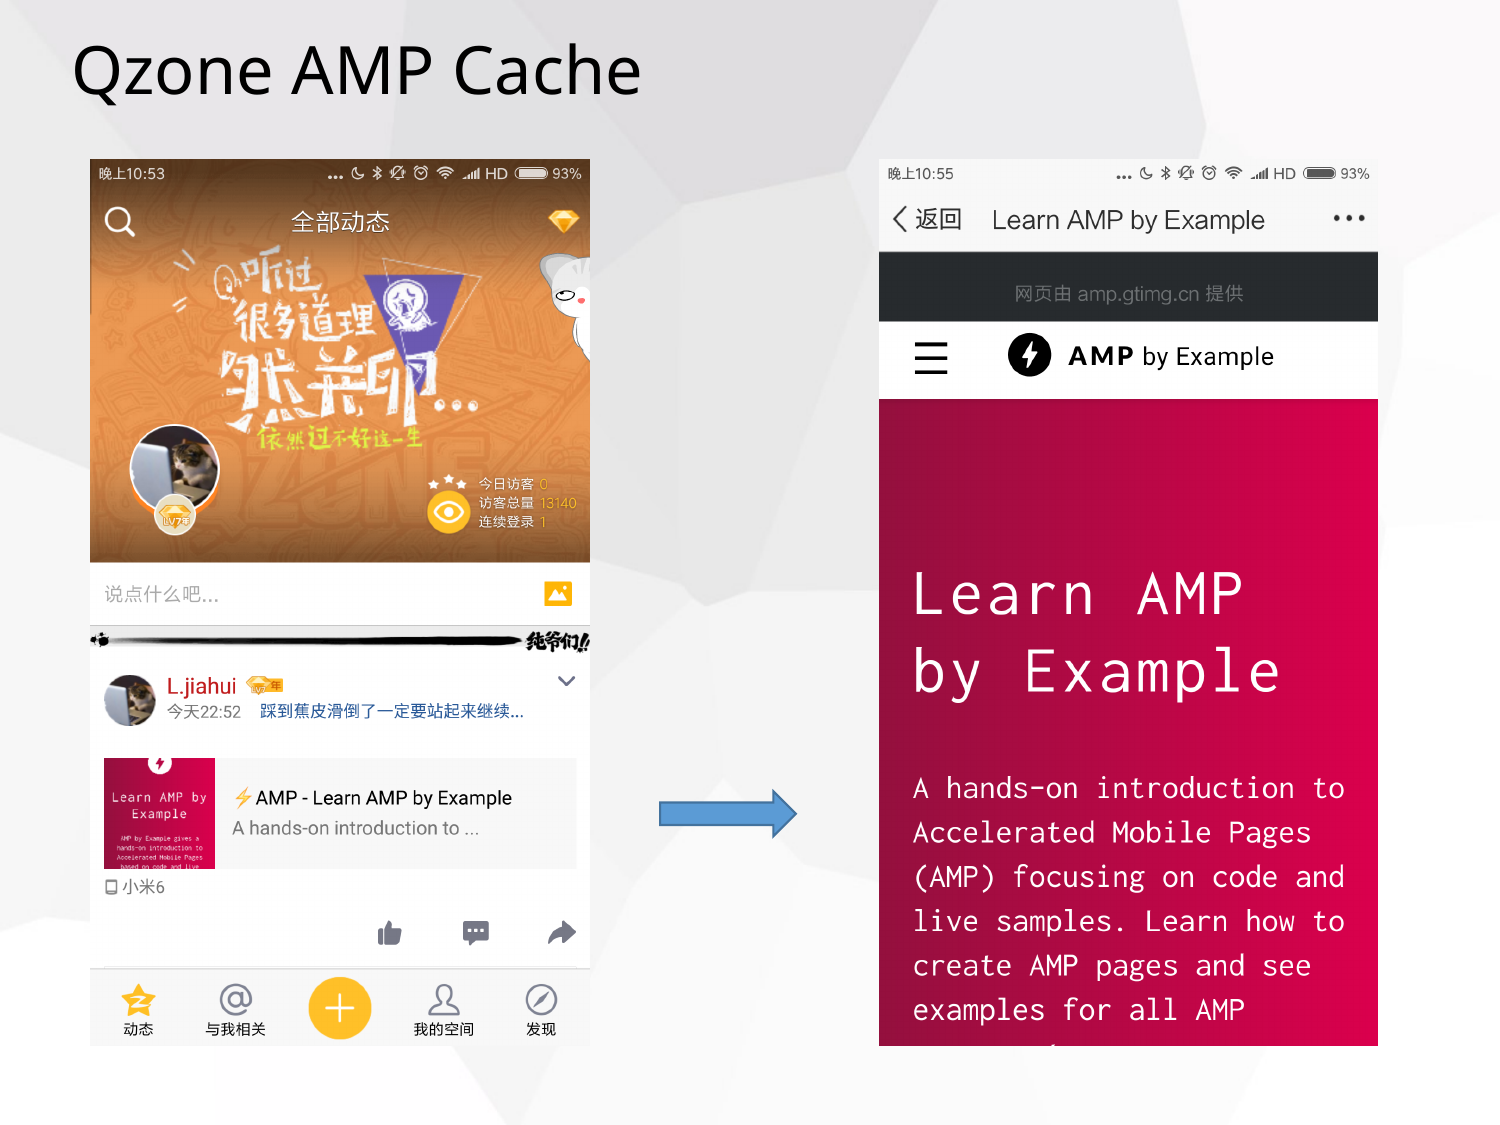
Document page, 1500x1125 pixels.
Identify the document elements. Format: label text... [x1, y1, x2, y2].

text_box [659, 788, 798, 839]
picture [0, 0, 1500, 1125]
text_box Qzone AMP Cache [56, 20, 1042, 115]
